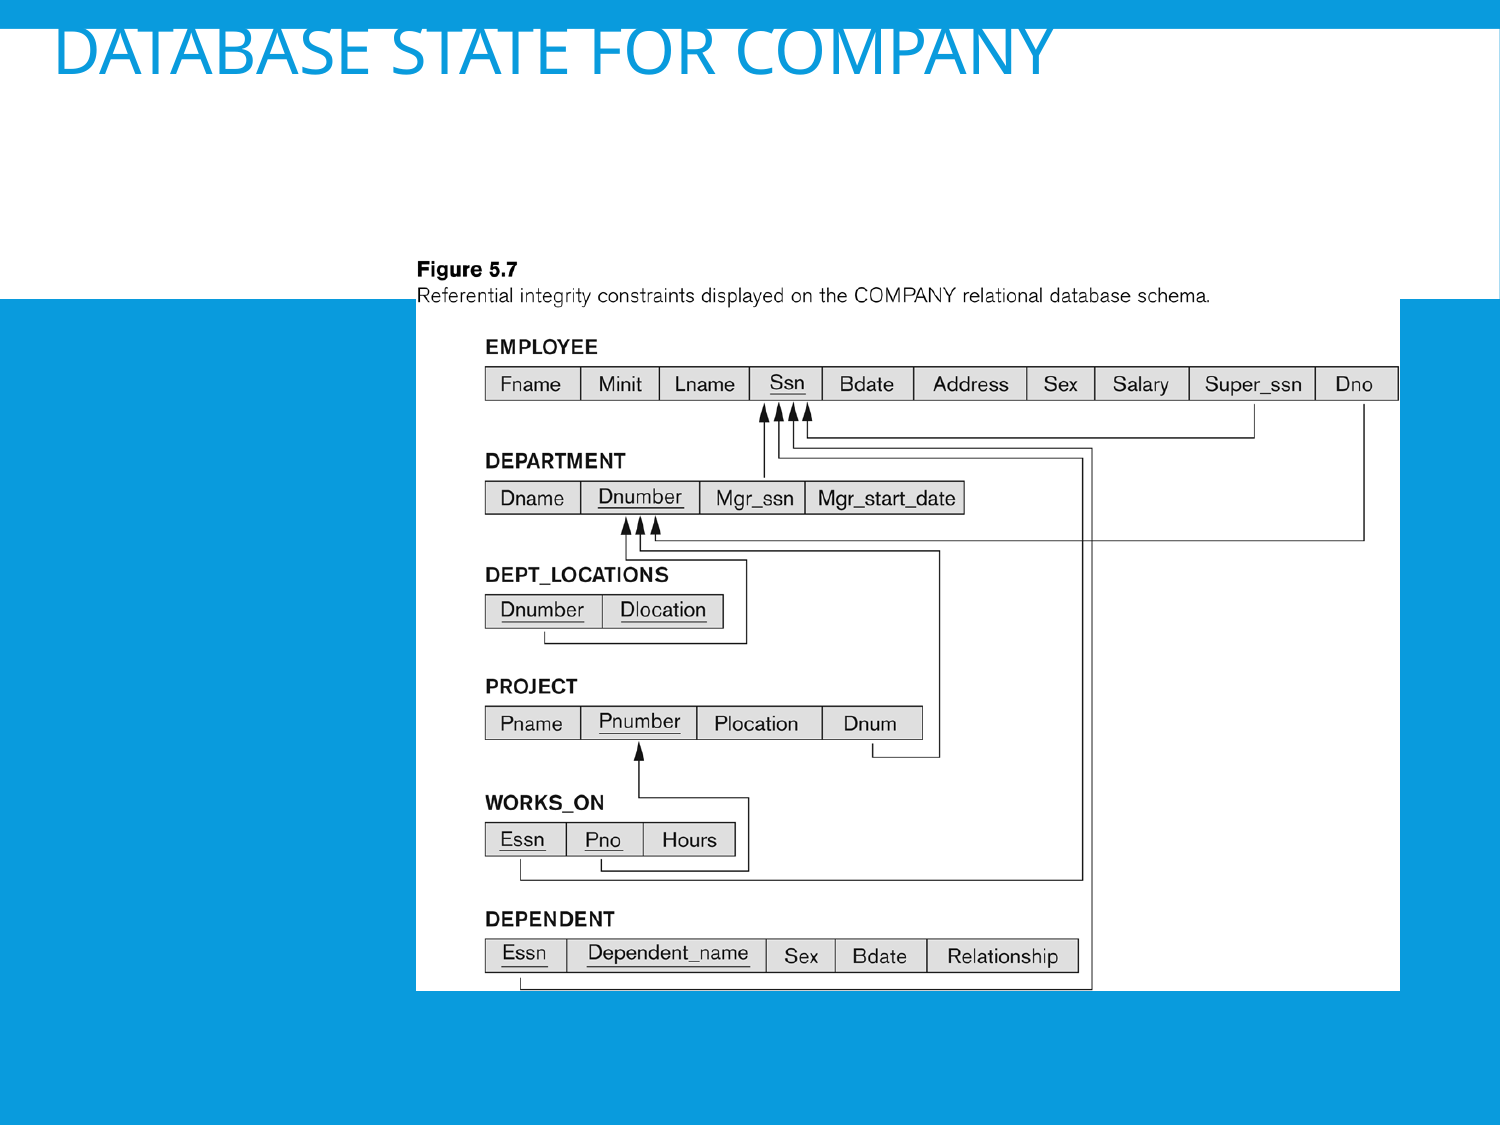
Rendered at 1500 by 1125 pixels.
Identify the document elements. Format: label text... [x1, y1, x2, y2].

list All examples discussed below refer to the COMPANY database shown here. [37, 140, 1399, 891]
picture [416, 259, 1401, 990]
title Database State for COMPANY [37, 0, 1317, 136]
